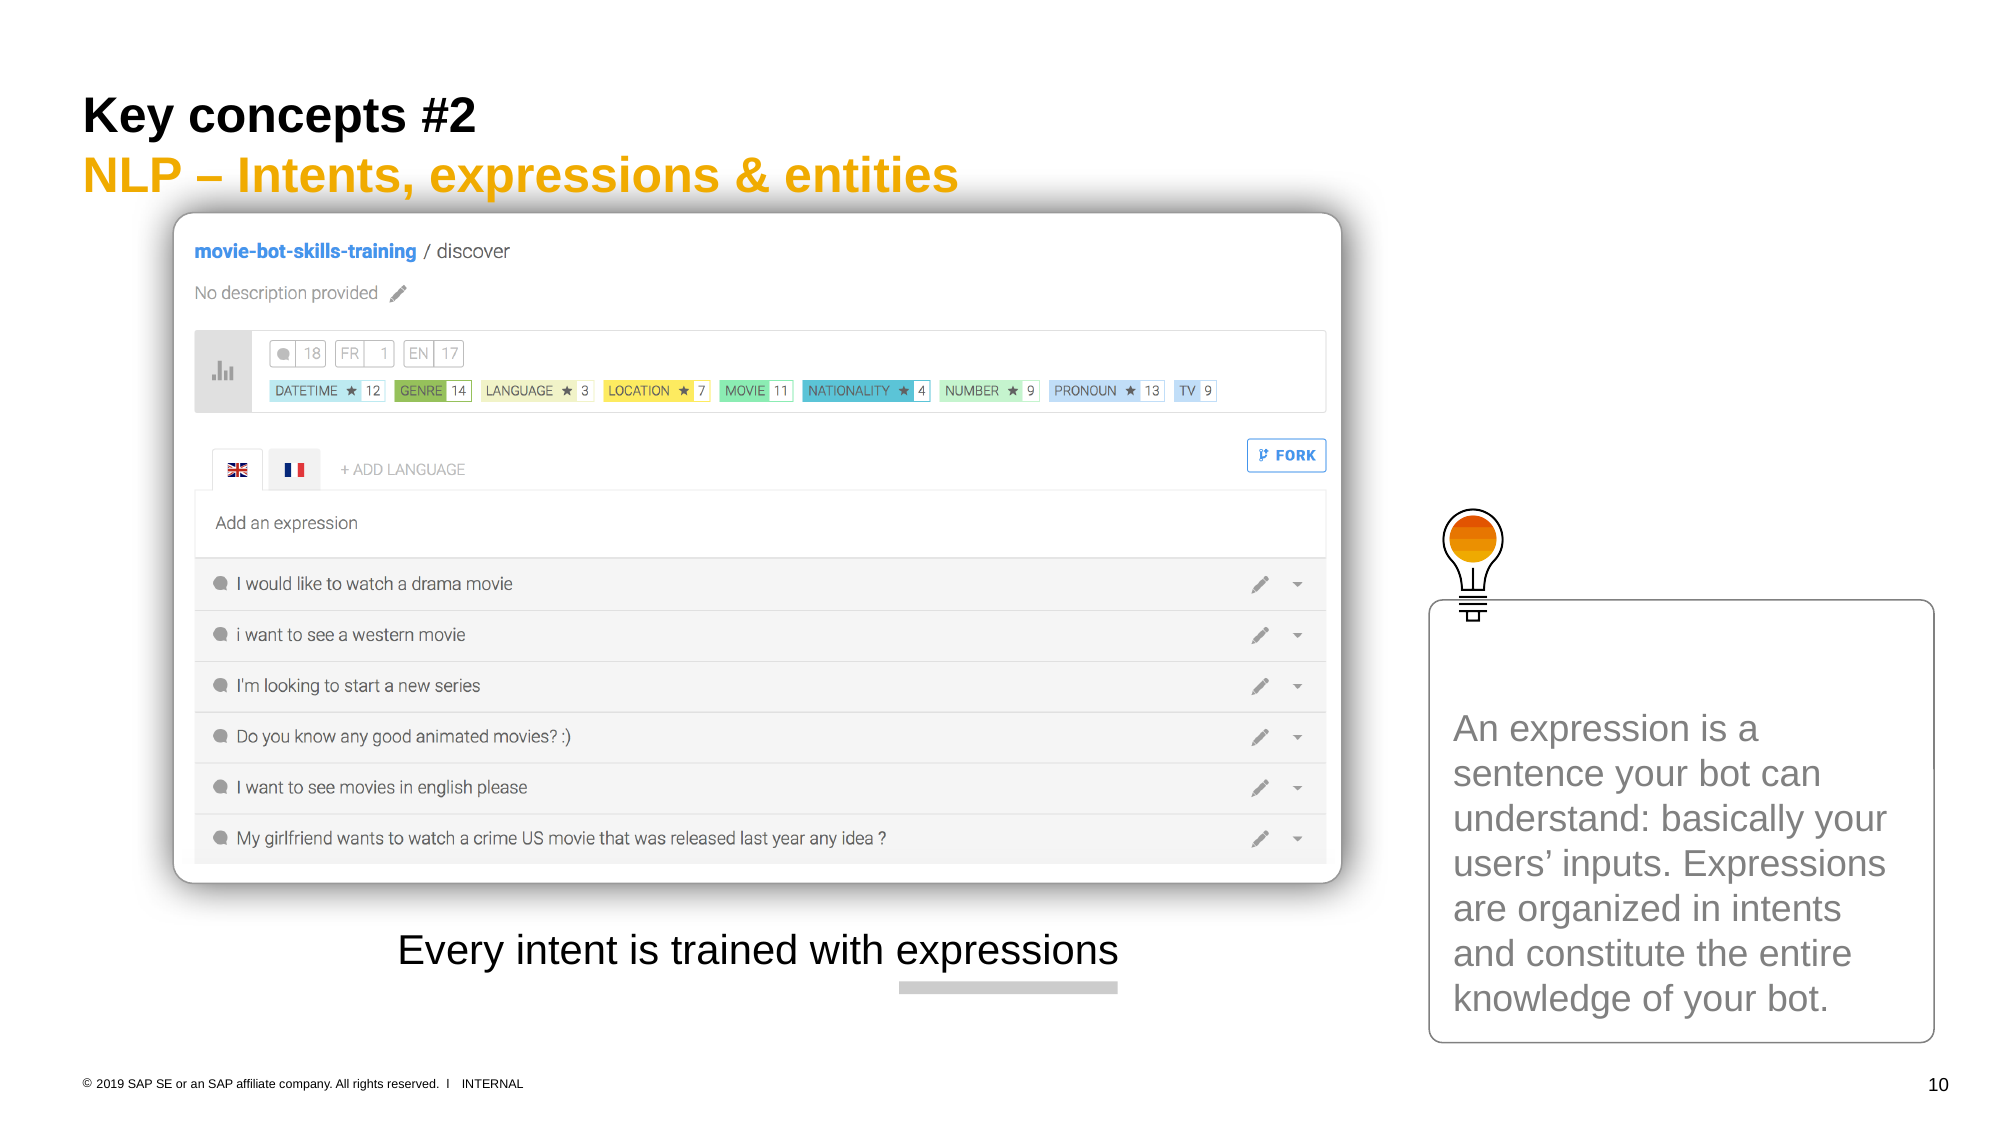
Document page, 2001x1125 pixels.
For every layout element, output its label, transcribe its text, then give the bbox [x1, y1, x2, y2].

picture [1401, 493, 1545, 637]
text_box An expression is a sentence your bot can understand: basically your users’ inputs. Expressions are organized in intents and constitute the entire knowledge of your bot. [1429, 599, 1935, 1043]
text_box Every intent is trained with expressions [200, 902, 1317, 1015]
picture [182, 227, 1335, 864]
text_box [899, 981, 1118, 995]
text_box [173, 212, 1342, 884]
text_box Key concepts #2 NLP – Intents, expressions & entities [82, 82, 1918, 203]
